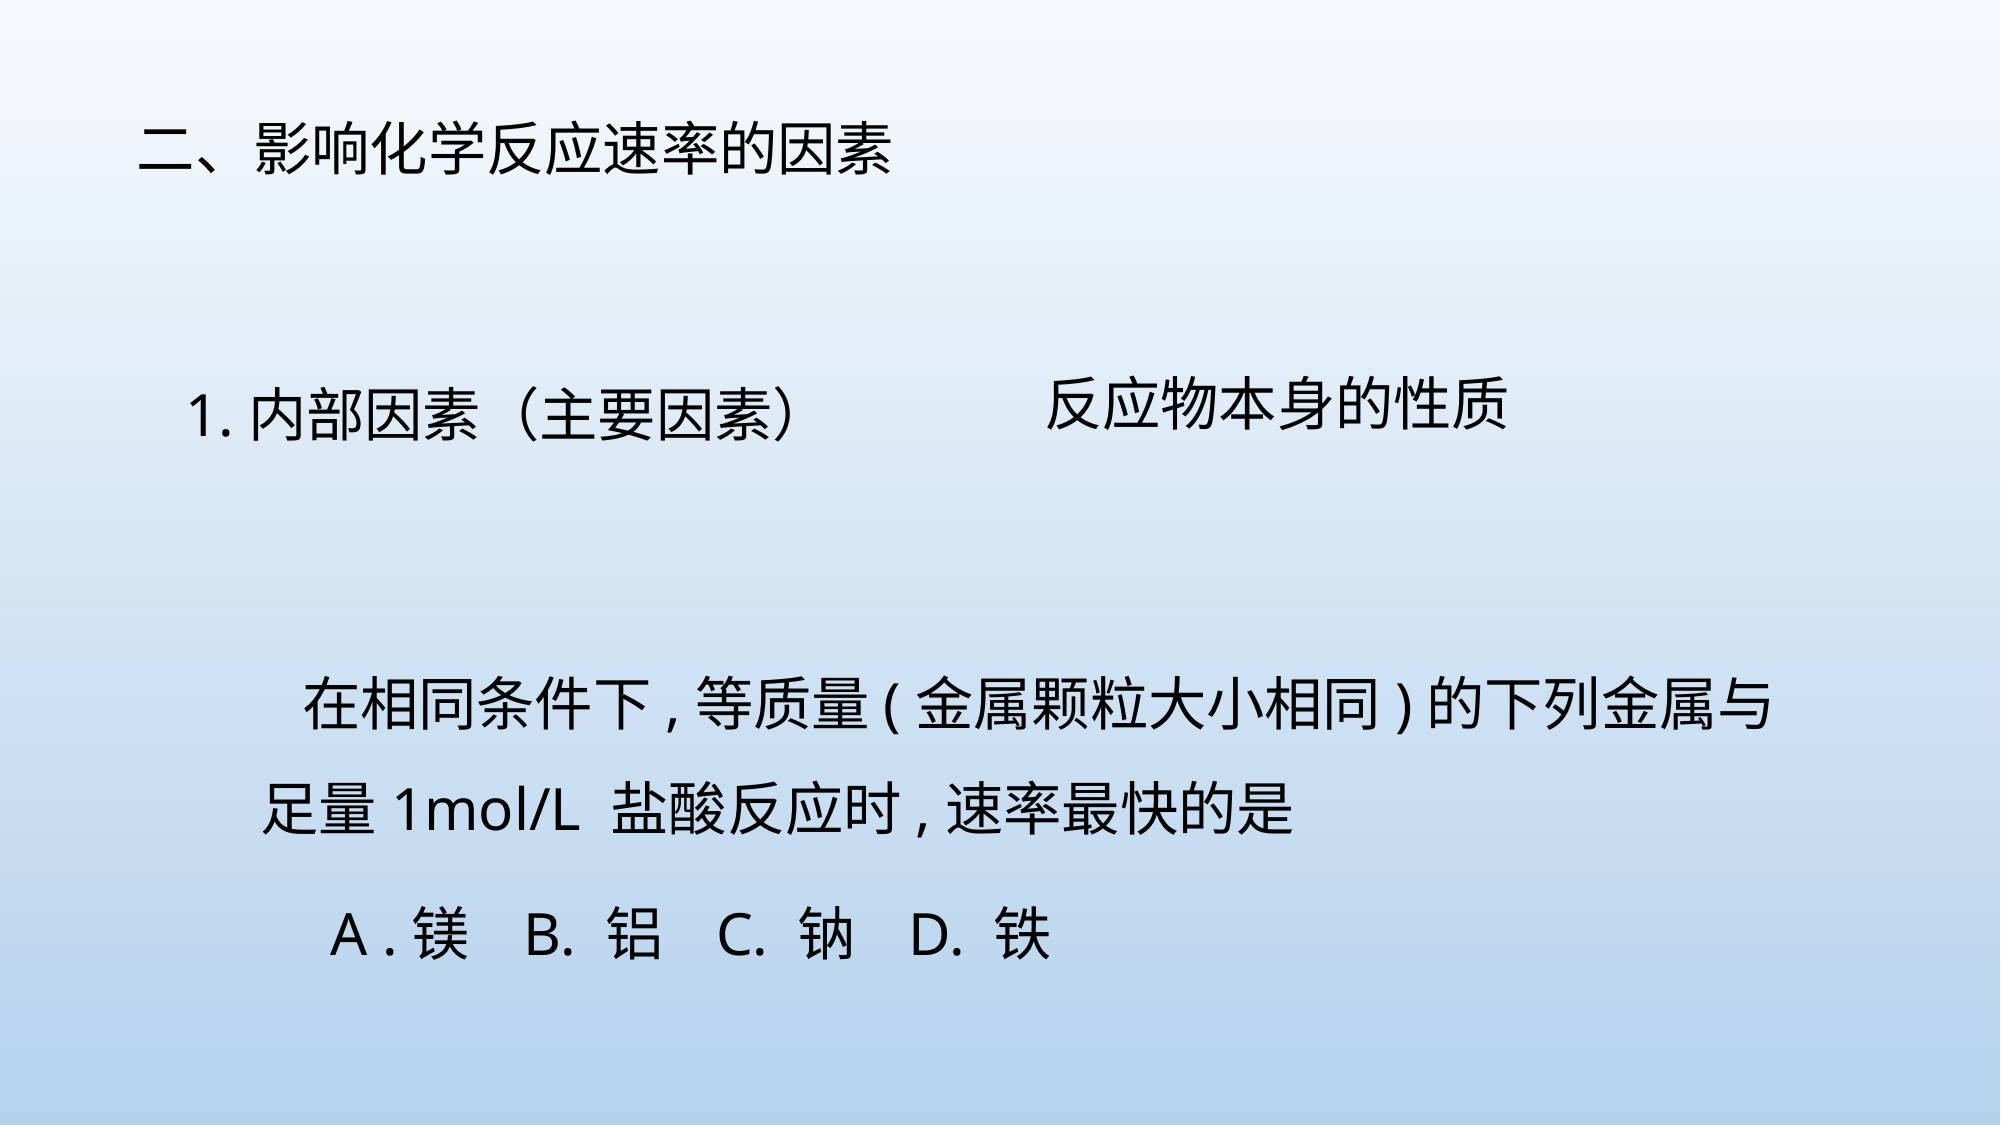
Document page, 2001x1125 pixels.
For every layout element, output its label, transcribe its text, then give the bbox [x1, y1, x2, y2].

list 在相同条件下,等质量(金属颗粒大小相同)的下列金属与足量1mol/L 盐酸反应时,速率最快的是 A .镁 B. 铝 C. 钠 D. 铁 [208, 624, 1845, 1038]
text_box 反应物本身的性质 [1029, 359, 1526, 444]
text_box 1.内部因素（主要因素） [170, 370, 1125, 456]
text_box 二、影响化学反应速率的因素 [122, 104, 1073, 190]
